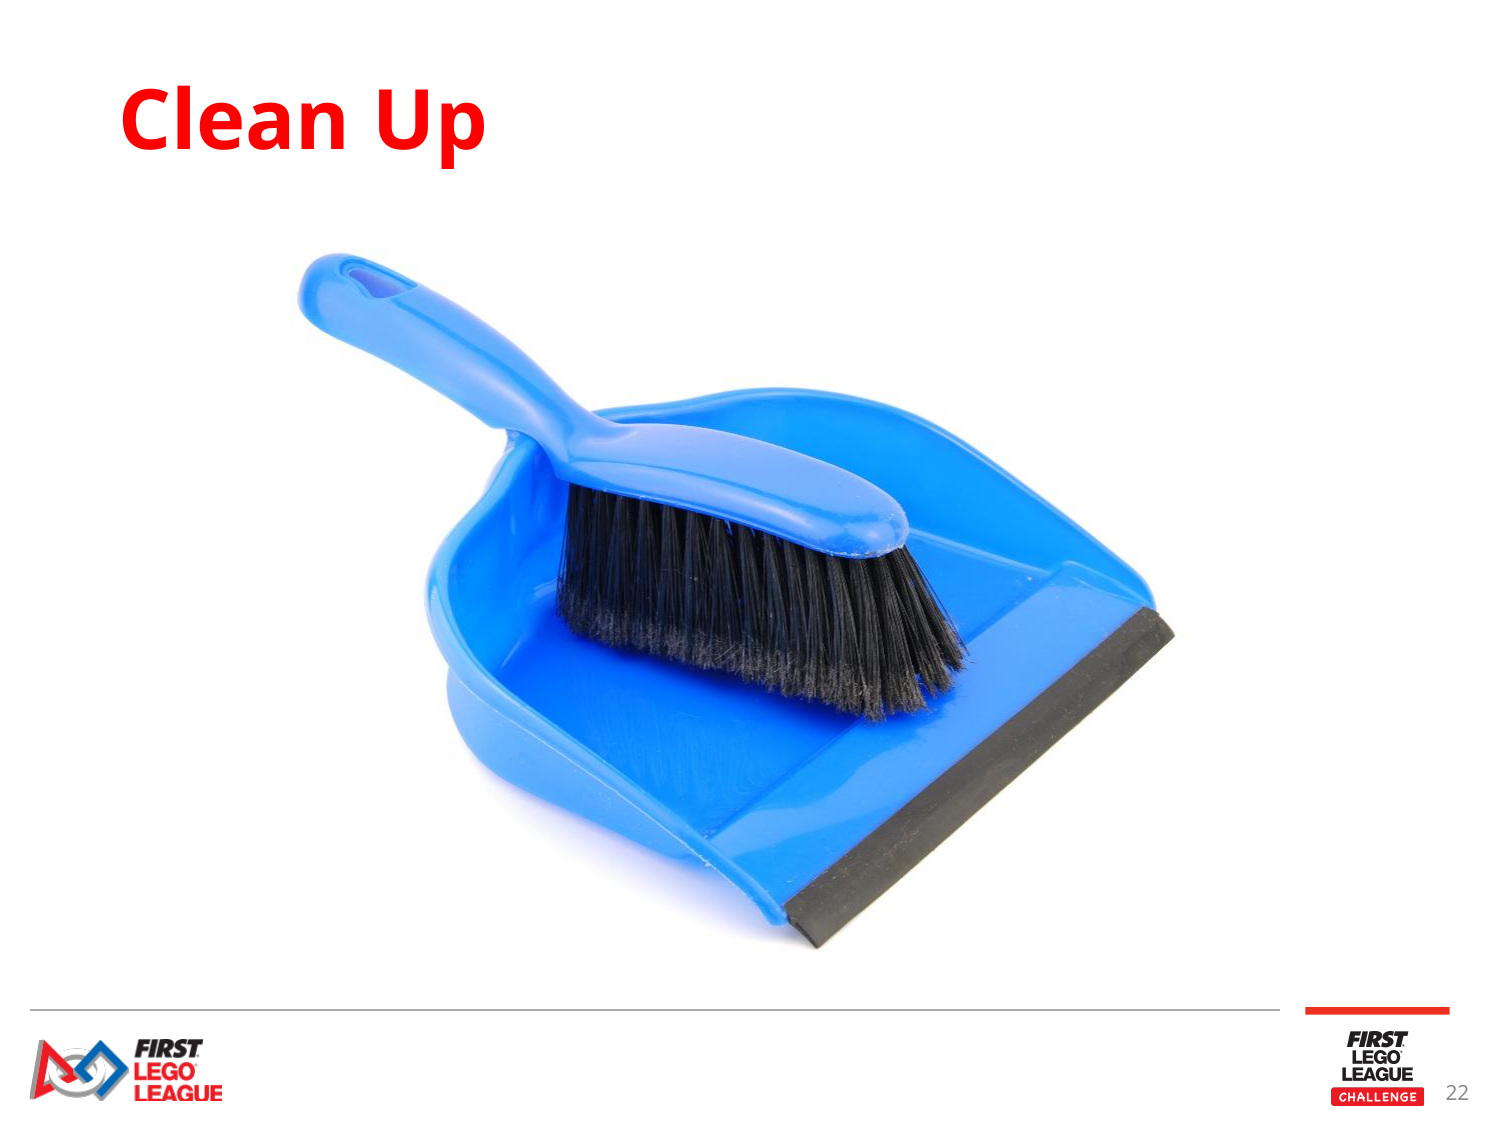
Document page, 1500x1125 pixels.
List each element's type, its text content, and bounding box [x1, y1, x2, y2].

slide_number 22 [1425, 1076, 1484, 1111]
picture [147, 184, 1353, 992]
title Clean Up [103, 59, 1397, 185]
